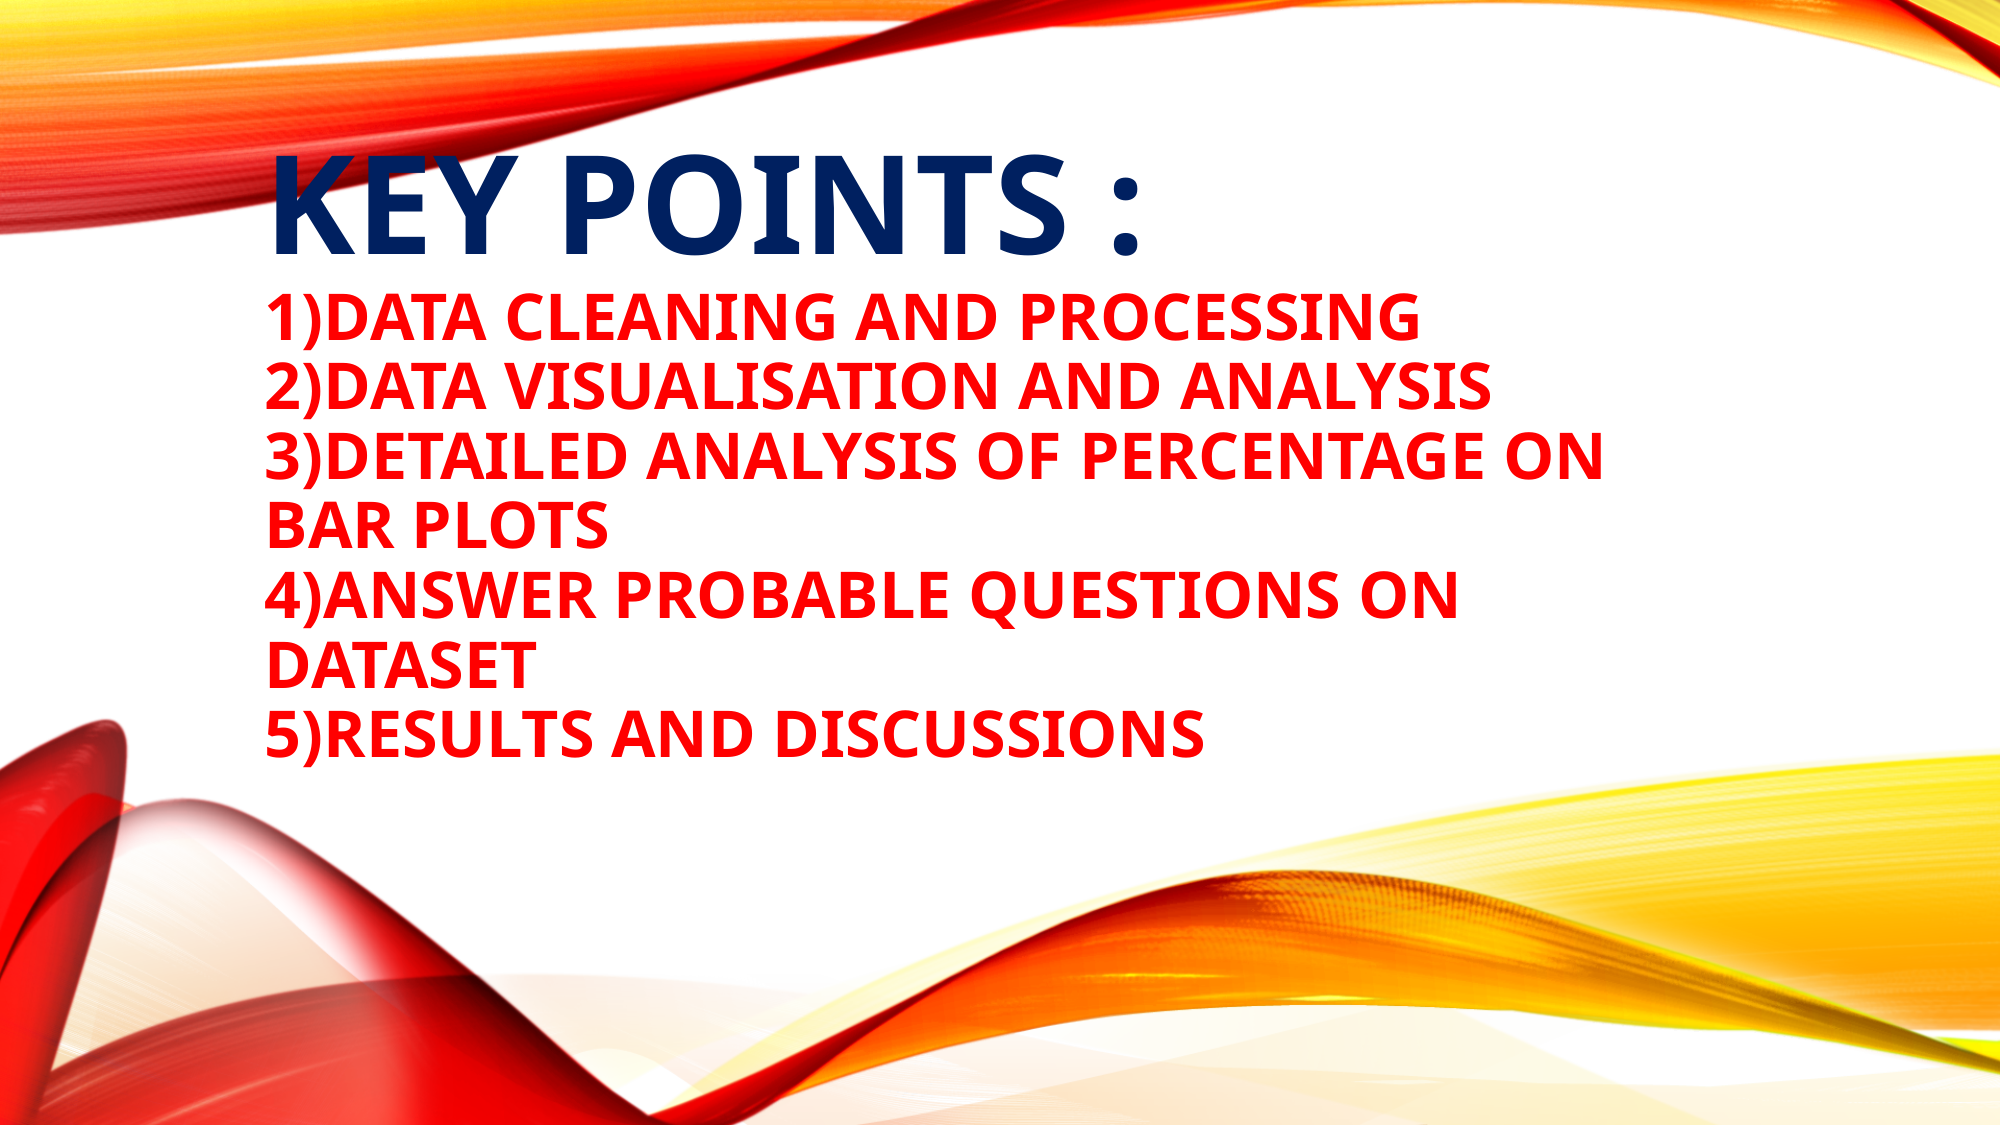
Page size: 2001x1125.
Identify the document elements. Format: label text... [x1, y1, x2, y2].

title KEY POINTS : 1)DATA CLEANING AND PROCESSING 2)DATA VISUALISATION AND ANALYSIS 3)DETAILED ANALYSIS OF PERCENTAGE ON BAR PLOTS 4)ANSWER PROBABLE QUESTIONS ON DATASET 5)RESULTS AND DISCUSSIONS [249, 38, 1750, 780]
picture [0, 717, 2000, 1125]
picture [0, 0, 2000, 237]
